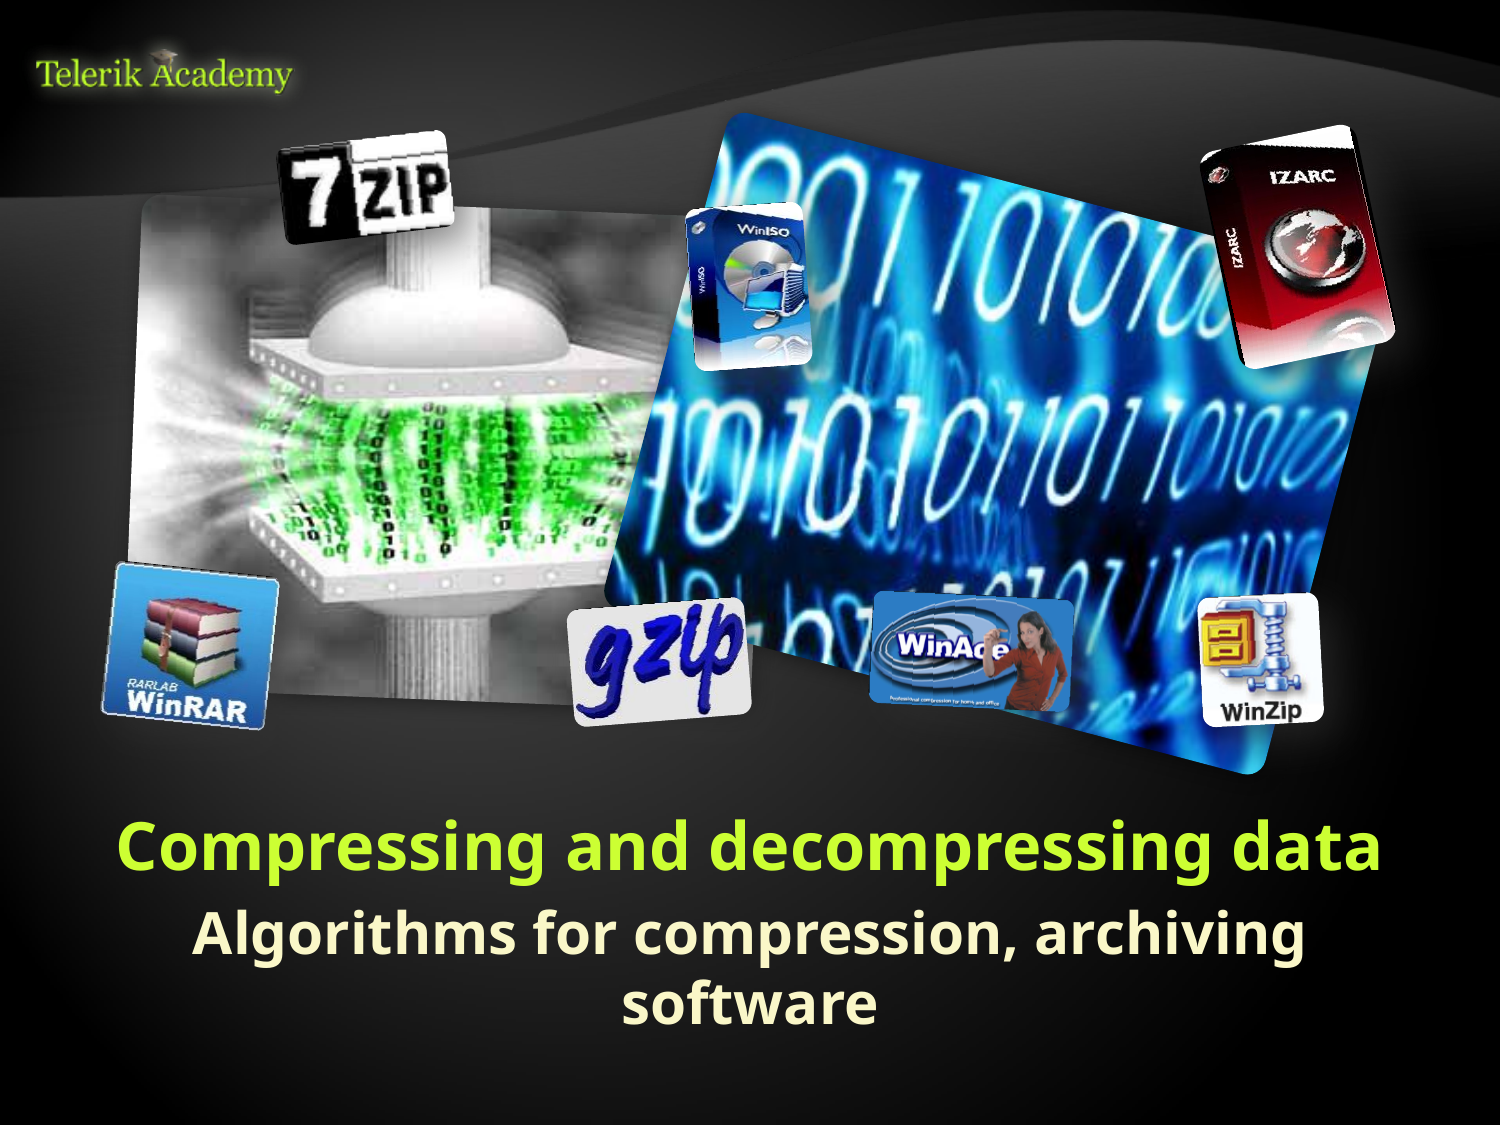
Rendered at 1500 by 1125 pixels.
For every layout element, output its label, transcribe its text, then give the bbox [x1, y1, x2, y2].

picture [0, 0, 1500, 1125]
subtitle Algorithms for compression, archiving software [99, 919, 1400, 1013]
title Compressing and decompressing data [99, 787, 1400, 900]
